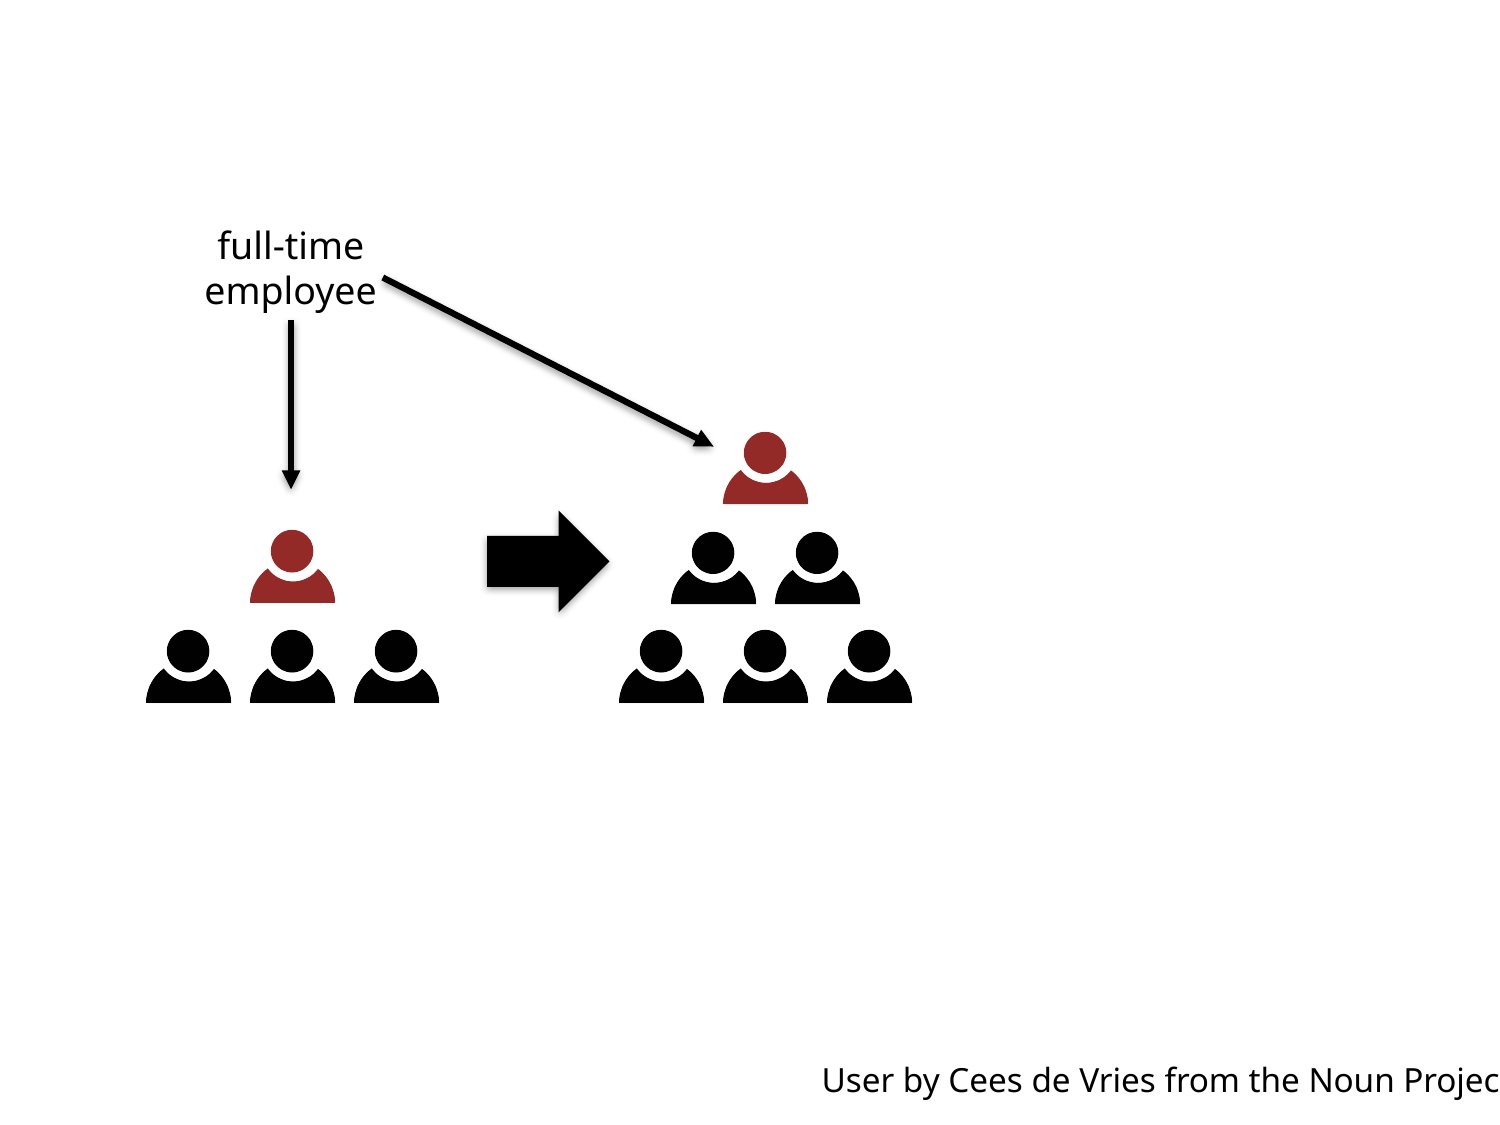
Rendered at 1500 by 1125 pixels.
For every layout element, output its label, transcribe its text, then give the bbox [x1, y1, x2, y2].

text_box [382, 277, 714, 447]
text_box [486, 509, 611, 613]
text_box full-time employee [173, 214, 408, 319]
picture [135, 628, 449, 713]
picture [239, 528, 345, 613]
text_box User by Cees de Vries from the Noun Project [806, 1051, 1500, 1107]
picture [661, 529, 870, 615]
picture [713, 429, 818, 515]
picture [609, 628, 922, 713]
